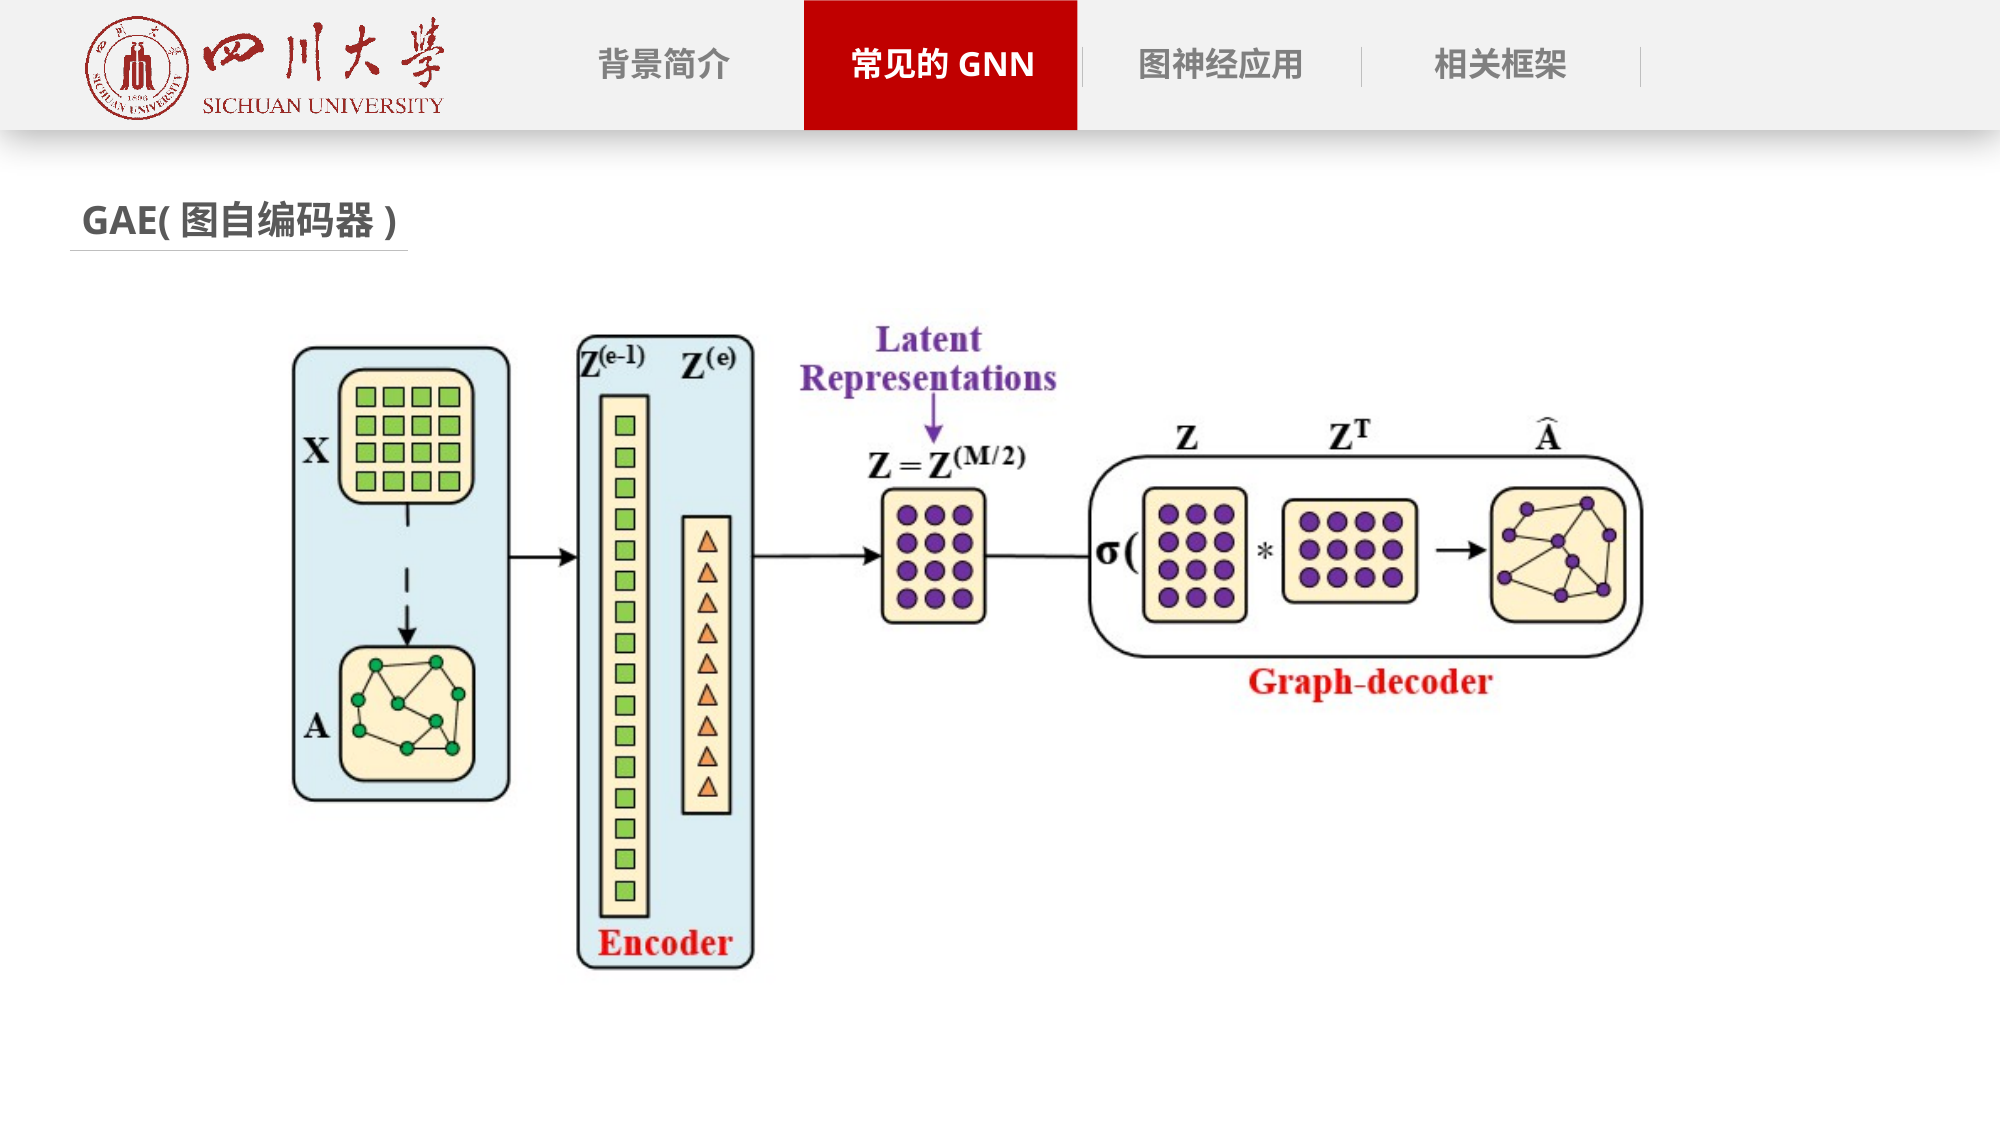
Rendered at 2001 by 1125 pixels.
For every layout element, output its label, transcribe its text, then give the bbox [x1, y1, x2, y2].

text_box [1078, 0, 2000, 131]
text_box 常见的GNN [832, 35, 1054, 91]
text_box [803, 0, 1078, 131]
picture [261, 308, 1738, 1001]
picture [85, 16, 444, 120]
text_box 背景简介 [553, 35, 775, 91]
text_box 图神经应用 [1111, 35, 1333, 91]
text_box [0, 0, 803, 131]
text_box GAE(图自编码器) [47, 187, 431, 251]
text_box 相关框架 [1391, 35, 1612, 91]
